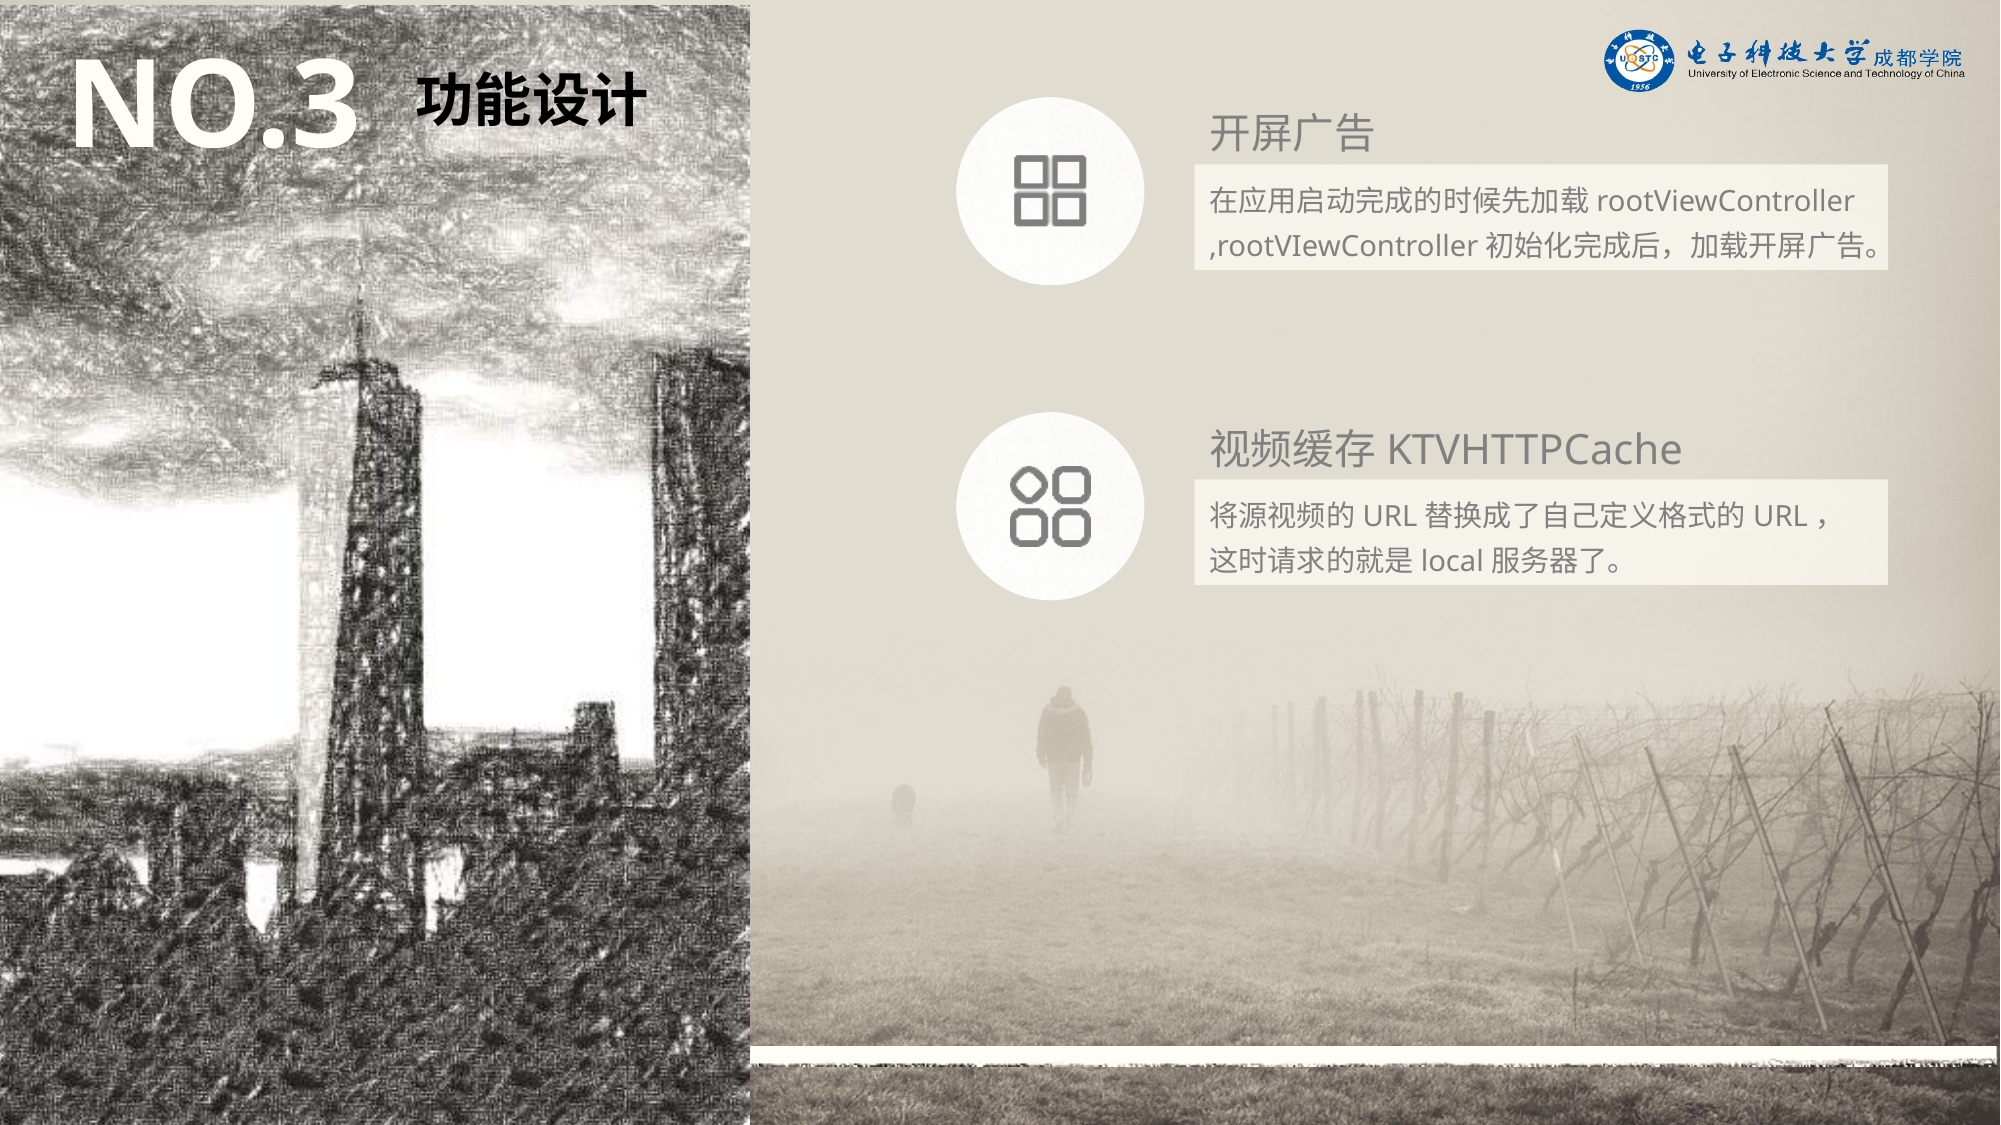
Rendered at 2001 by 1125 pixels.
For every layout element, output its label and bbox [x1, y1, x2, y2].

picture [0, 0, 2000, 1125]
text_box [956, 399, 1888, 601]
text_box [956, 84, 1888, 286]
